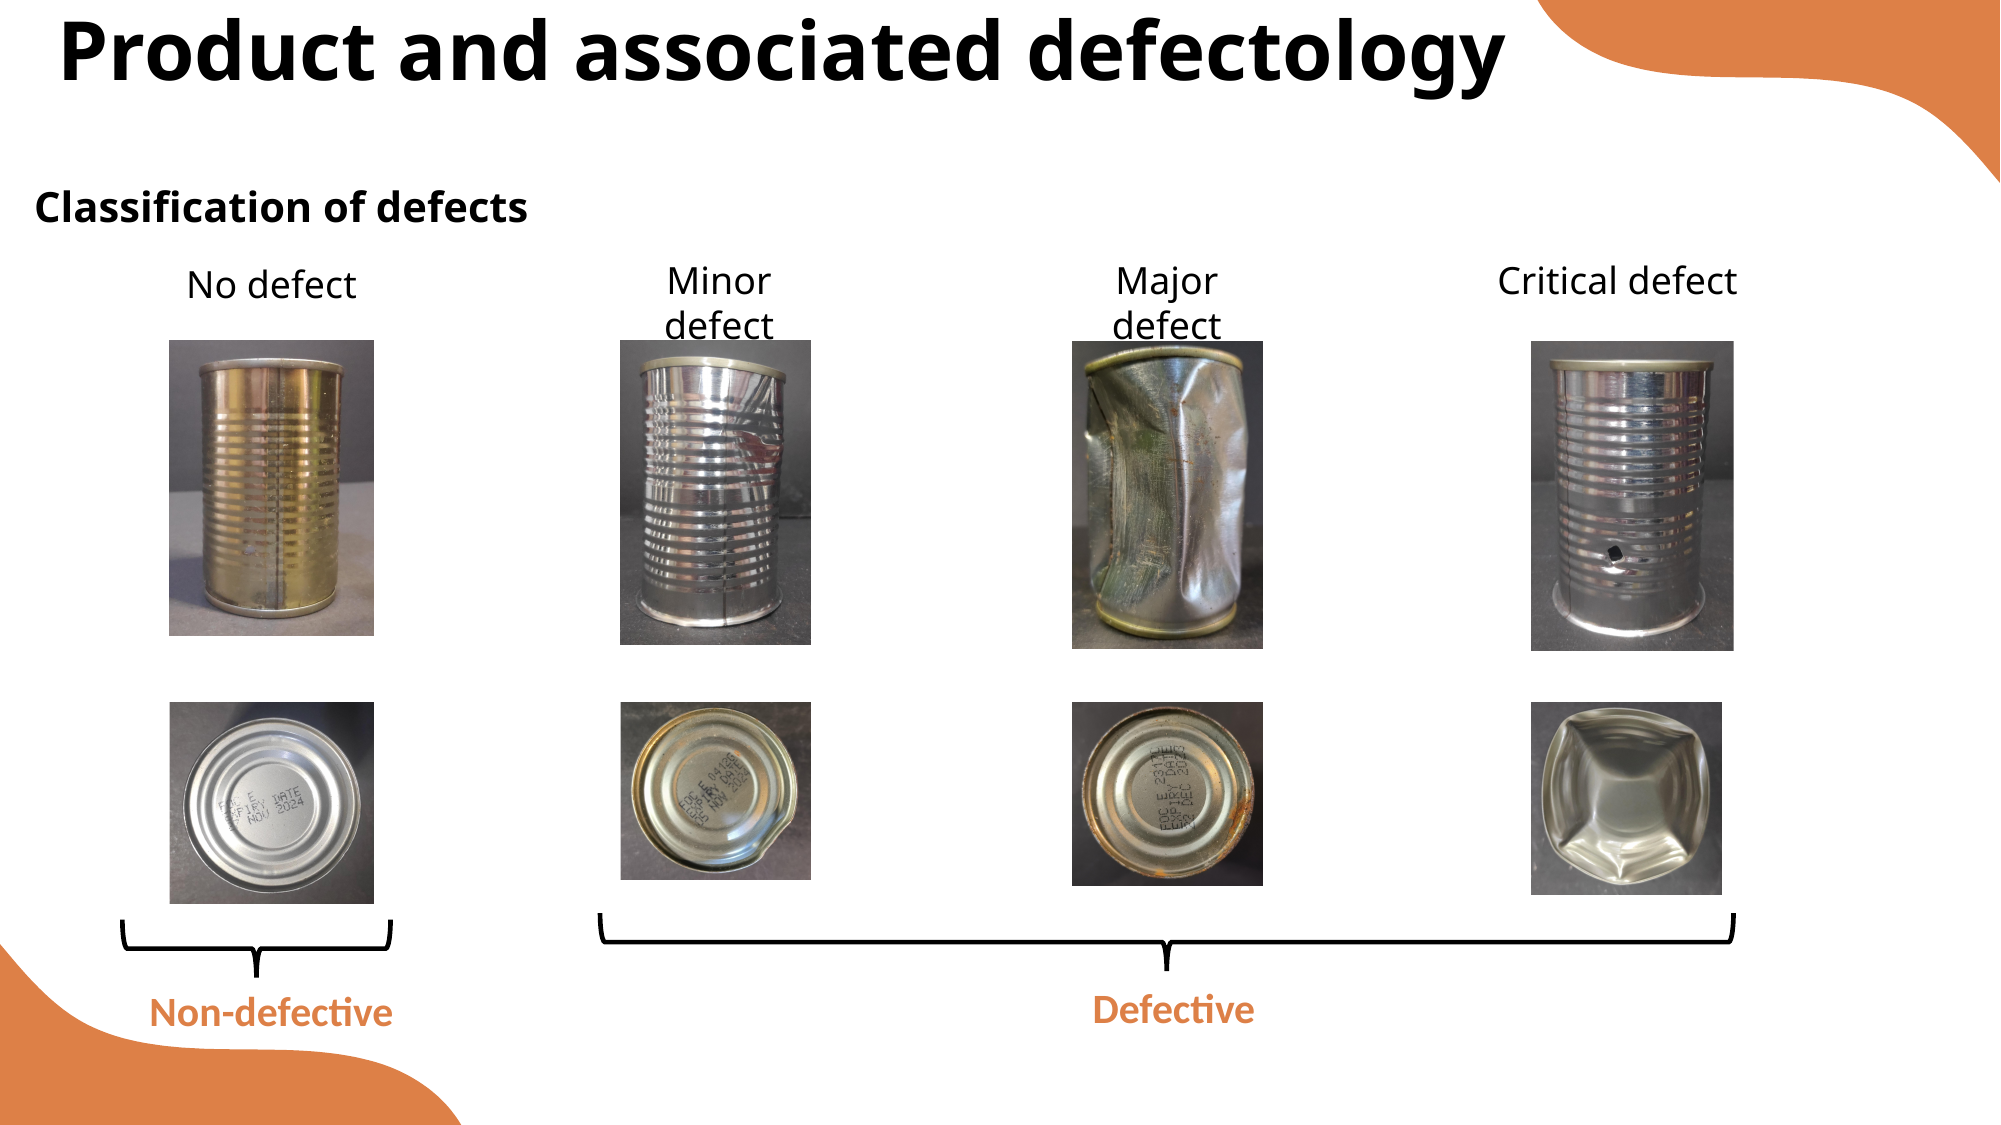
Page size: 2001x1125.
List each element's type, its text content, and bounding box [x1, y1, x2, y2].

picture [1530, 341, 1734, 651]
picture [1071, 341, 1263, 649]
text_box Non-defective [103, 977, 440, 1043]
picture [169, 702, 374, 904]
picture [620, 340, 811, 645]
title Product and associated defectology [0, 0, 1545, 109]
text_box Minor defect [600, 249, 839, 355]
text_box Critical defect [1479, 249, 1756, 310]
picture [1530, 702, 1722, 895]
text_box Major defect [1047, 249, 1286, 355]
text_box Classification of defects [0, 173, 1107, 239]
picture [620, 702, 811, 880]
picture [169, 340, 374, 636]
text_box [121, 919, 392, 978]
text_box [599, 913, 1735, 972]
text_box Defective [1061, 974, 1286, 1040]
picture [1071, 702, 1263, 886]
text_box No defect [152, 253, 391, 314]
